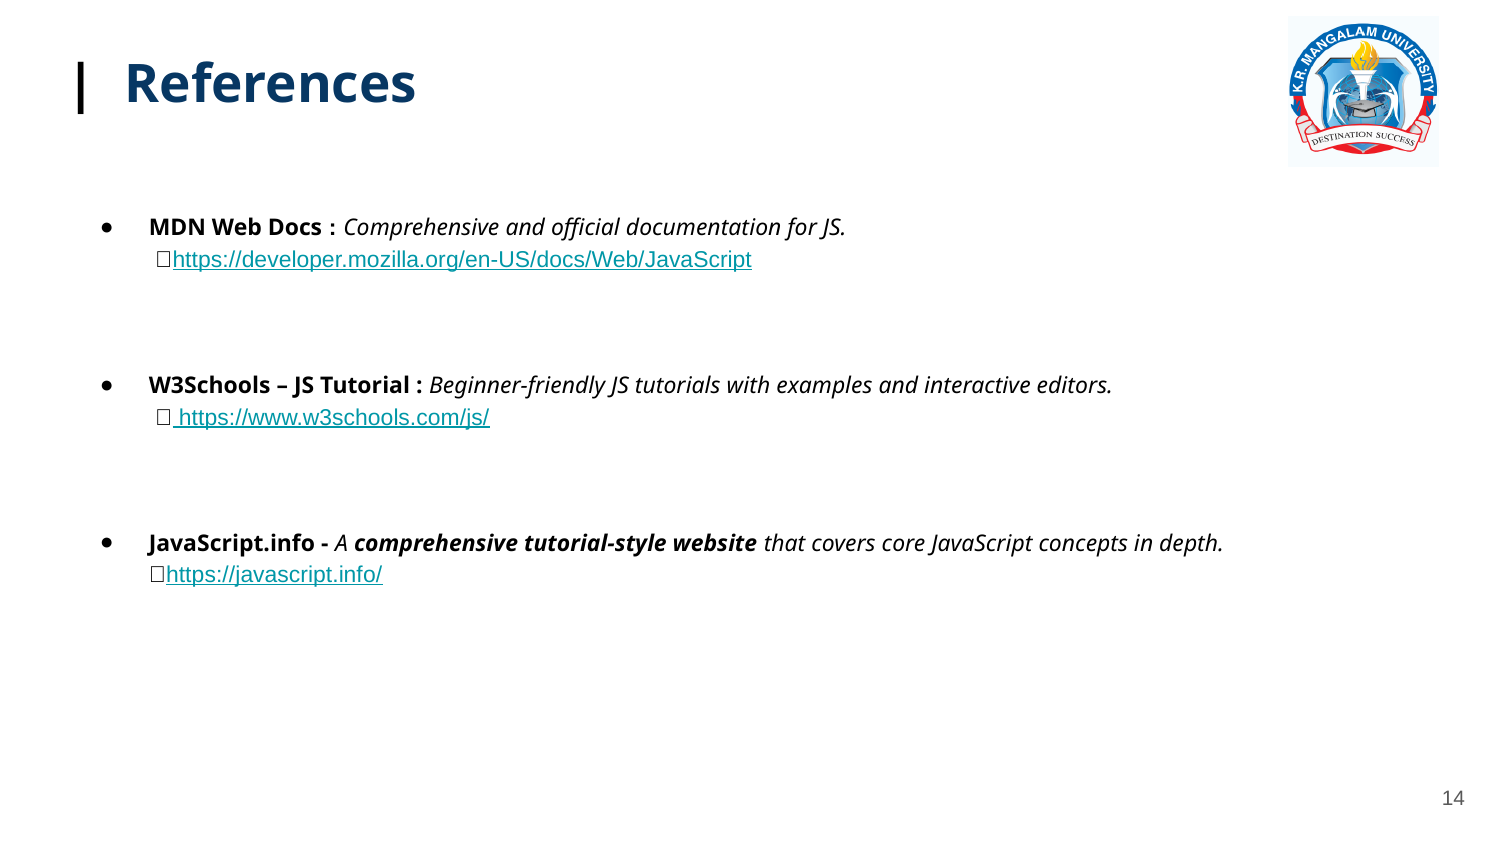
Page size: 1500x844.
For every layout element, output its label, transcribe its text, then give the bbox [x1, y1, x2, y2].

title | References [1444, 34, 1449, 129]
title | References [51, 34, 1283, 129]
slide_number ‹#› [1389, 764, 1480, 830]
picture [1288, 16, 1439, 167]
text_box MDN Web Docs : Comprehensive and official documentation for JS. 🔗https://developer.mozilla.org/en-US/docs/Web/JavaScript W3Schools – JS Tutorial : Beginner-friendly JS tutorials with examples and interactive editors. 🔗 https://www.w3schools.com/js/ JavaScript.info - A comprehensive tutorial-style website that covers core JavaScript concepts in depth. 🔗https://javascript.info/ [58, 193, 1457, 758]
